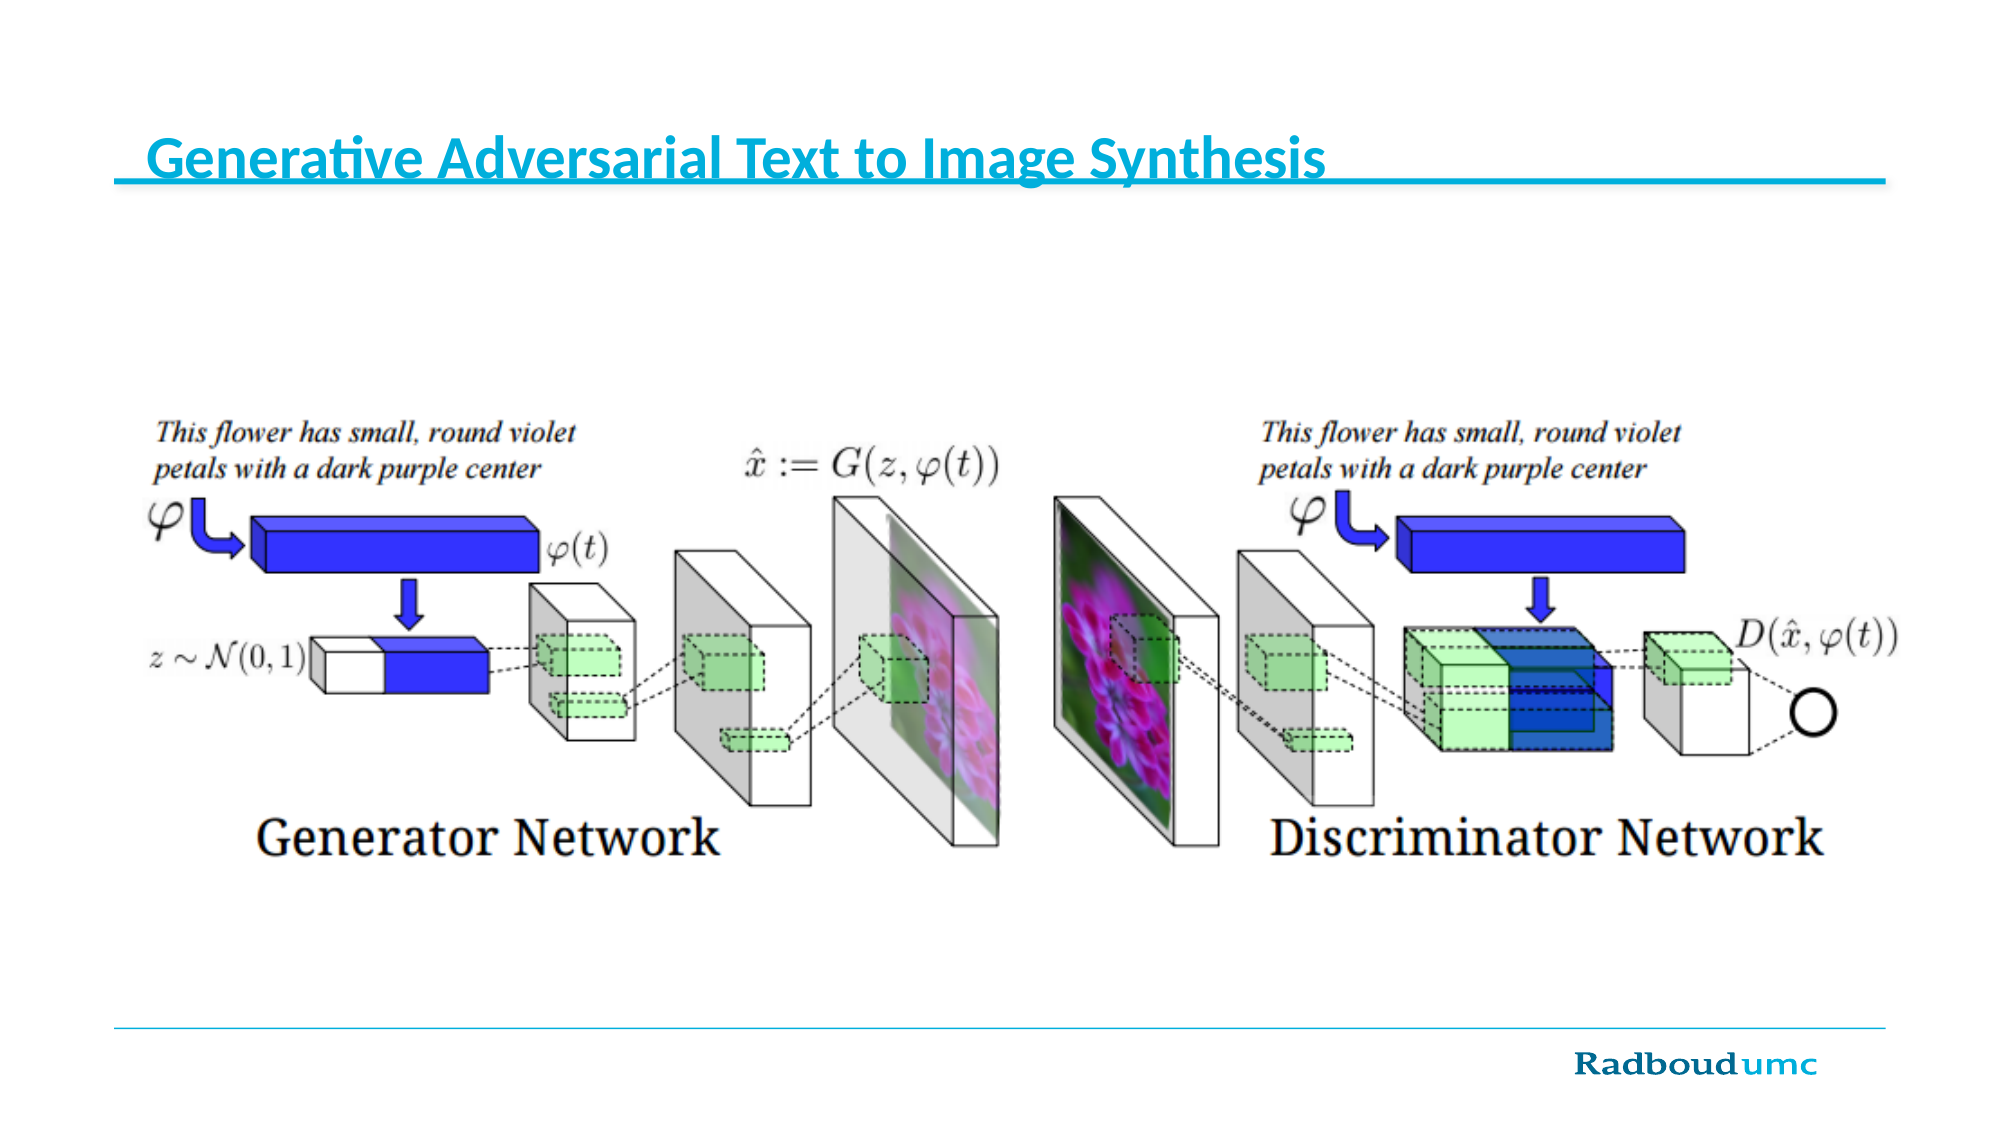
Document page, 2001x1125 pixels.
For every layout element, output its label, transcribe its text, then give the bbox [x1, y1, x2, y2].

text_box Generative Adversarial Text to Image Synthesis [131, 66, 1343, 198]
picture [141, 396, 1911, 870]
